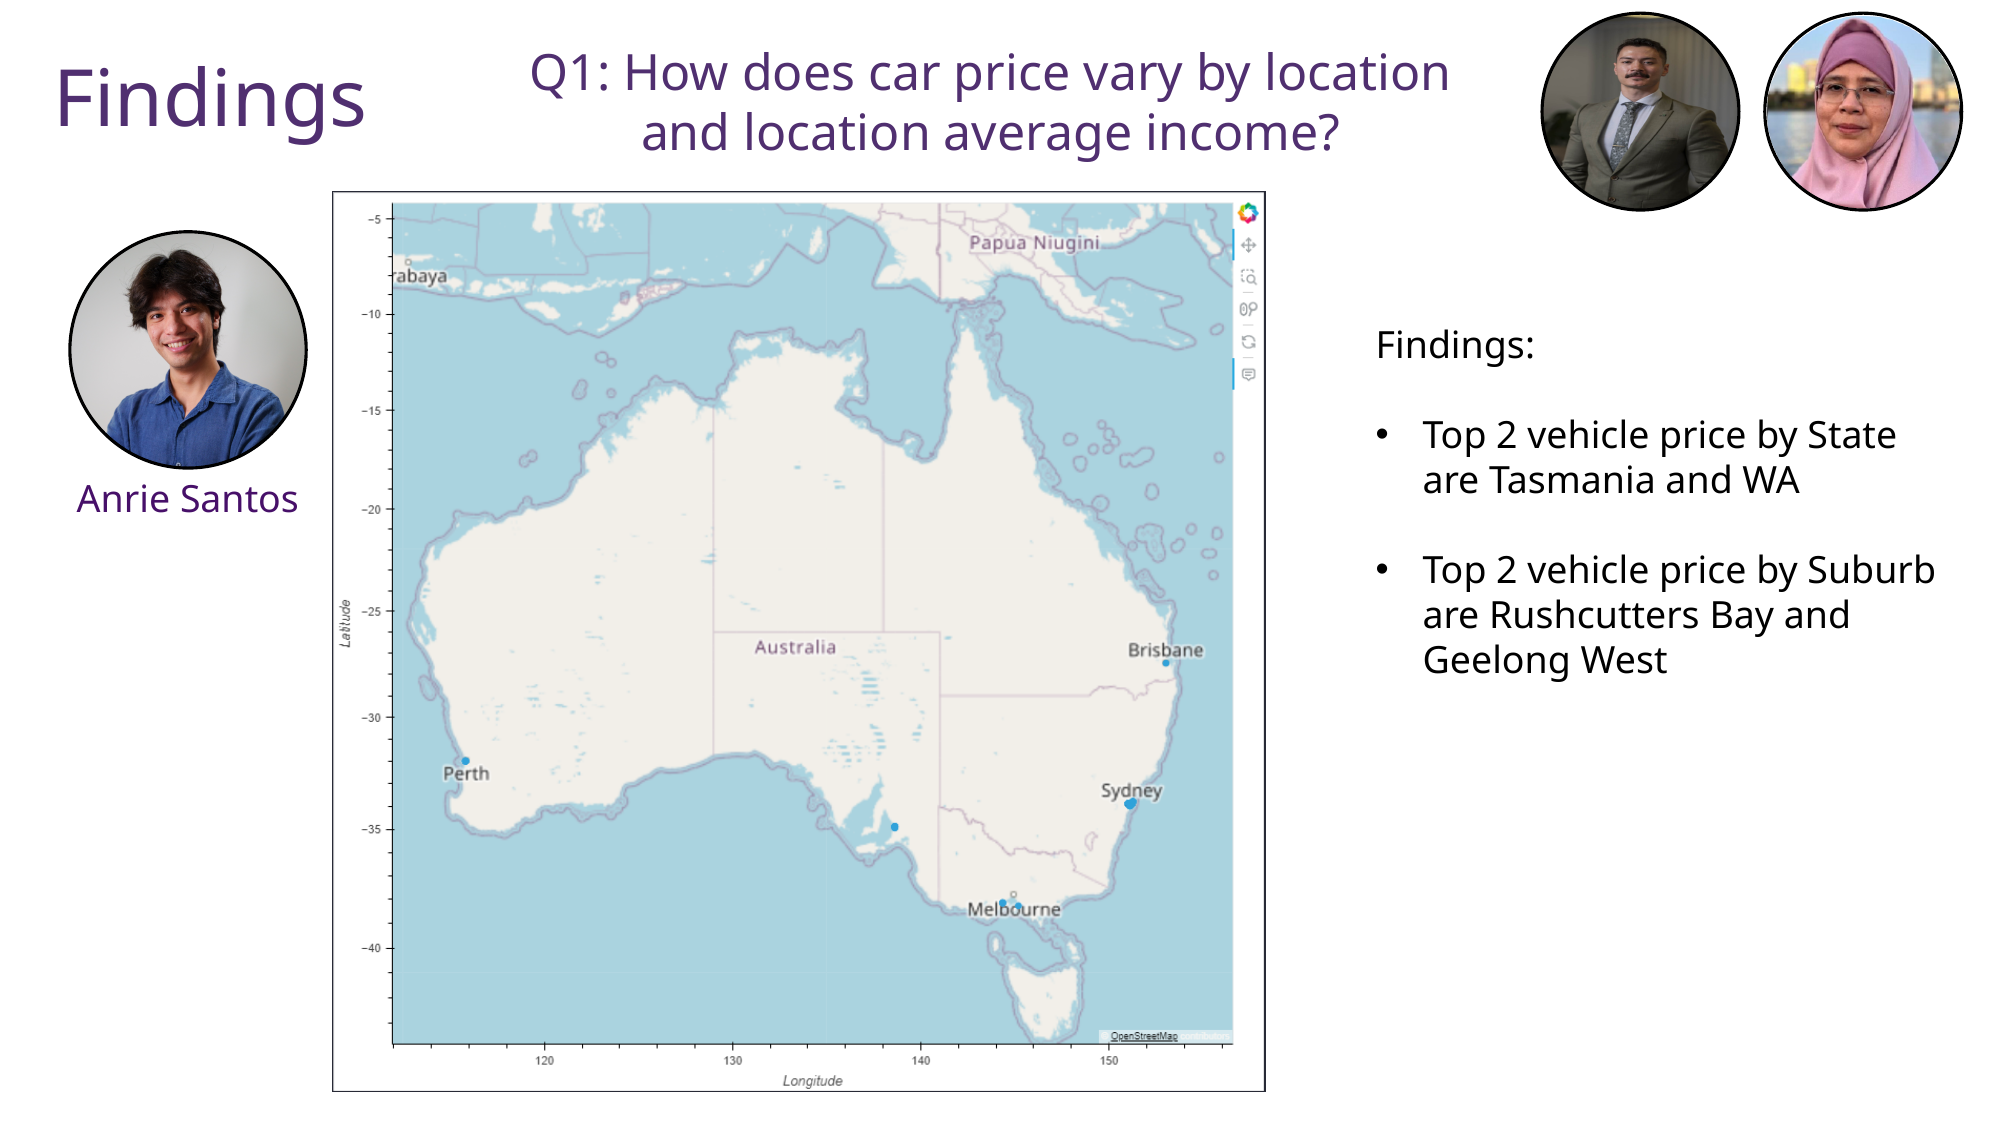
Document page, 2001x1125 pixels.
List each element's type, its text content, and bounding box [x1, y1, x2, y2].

text_box [1540, 11, 1741, 212]
text_box [1763, 11, 1964, 212]
picture [331, 191, 1267, 1093]
text_box [68, 230, 308, 468]
text_box Findings: Top 2 vehicle price by State are Tasmania and WA Top 2 vehicle price by Suburb are Rushcutters Bay and Geelong West [1360, 313, 1962, 689]
text_box Anrie Santos [0, 468, 331, 528]
text_box Q1: How does car price vary by location and location average income? [465, 33, 1517, 168]
text_box Findings [38, 51, 465, 152]
